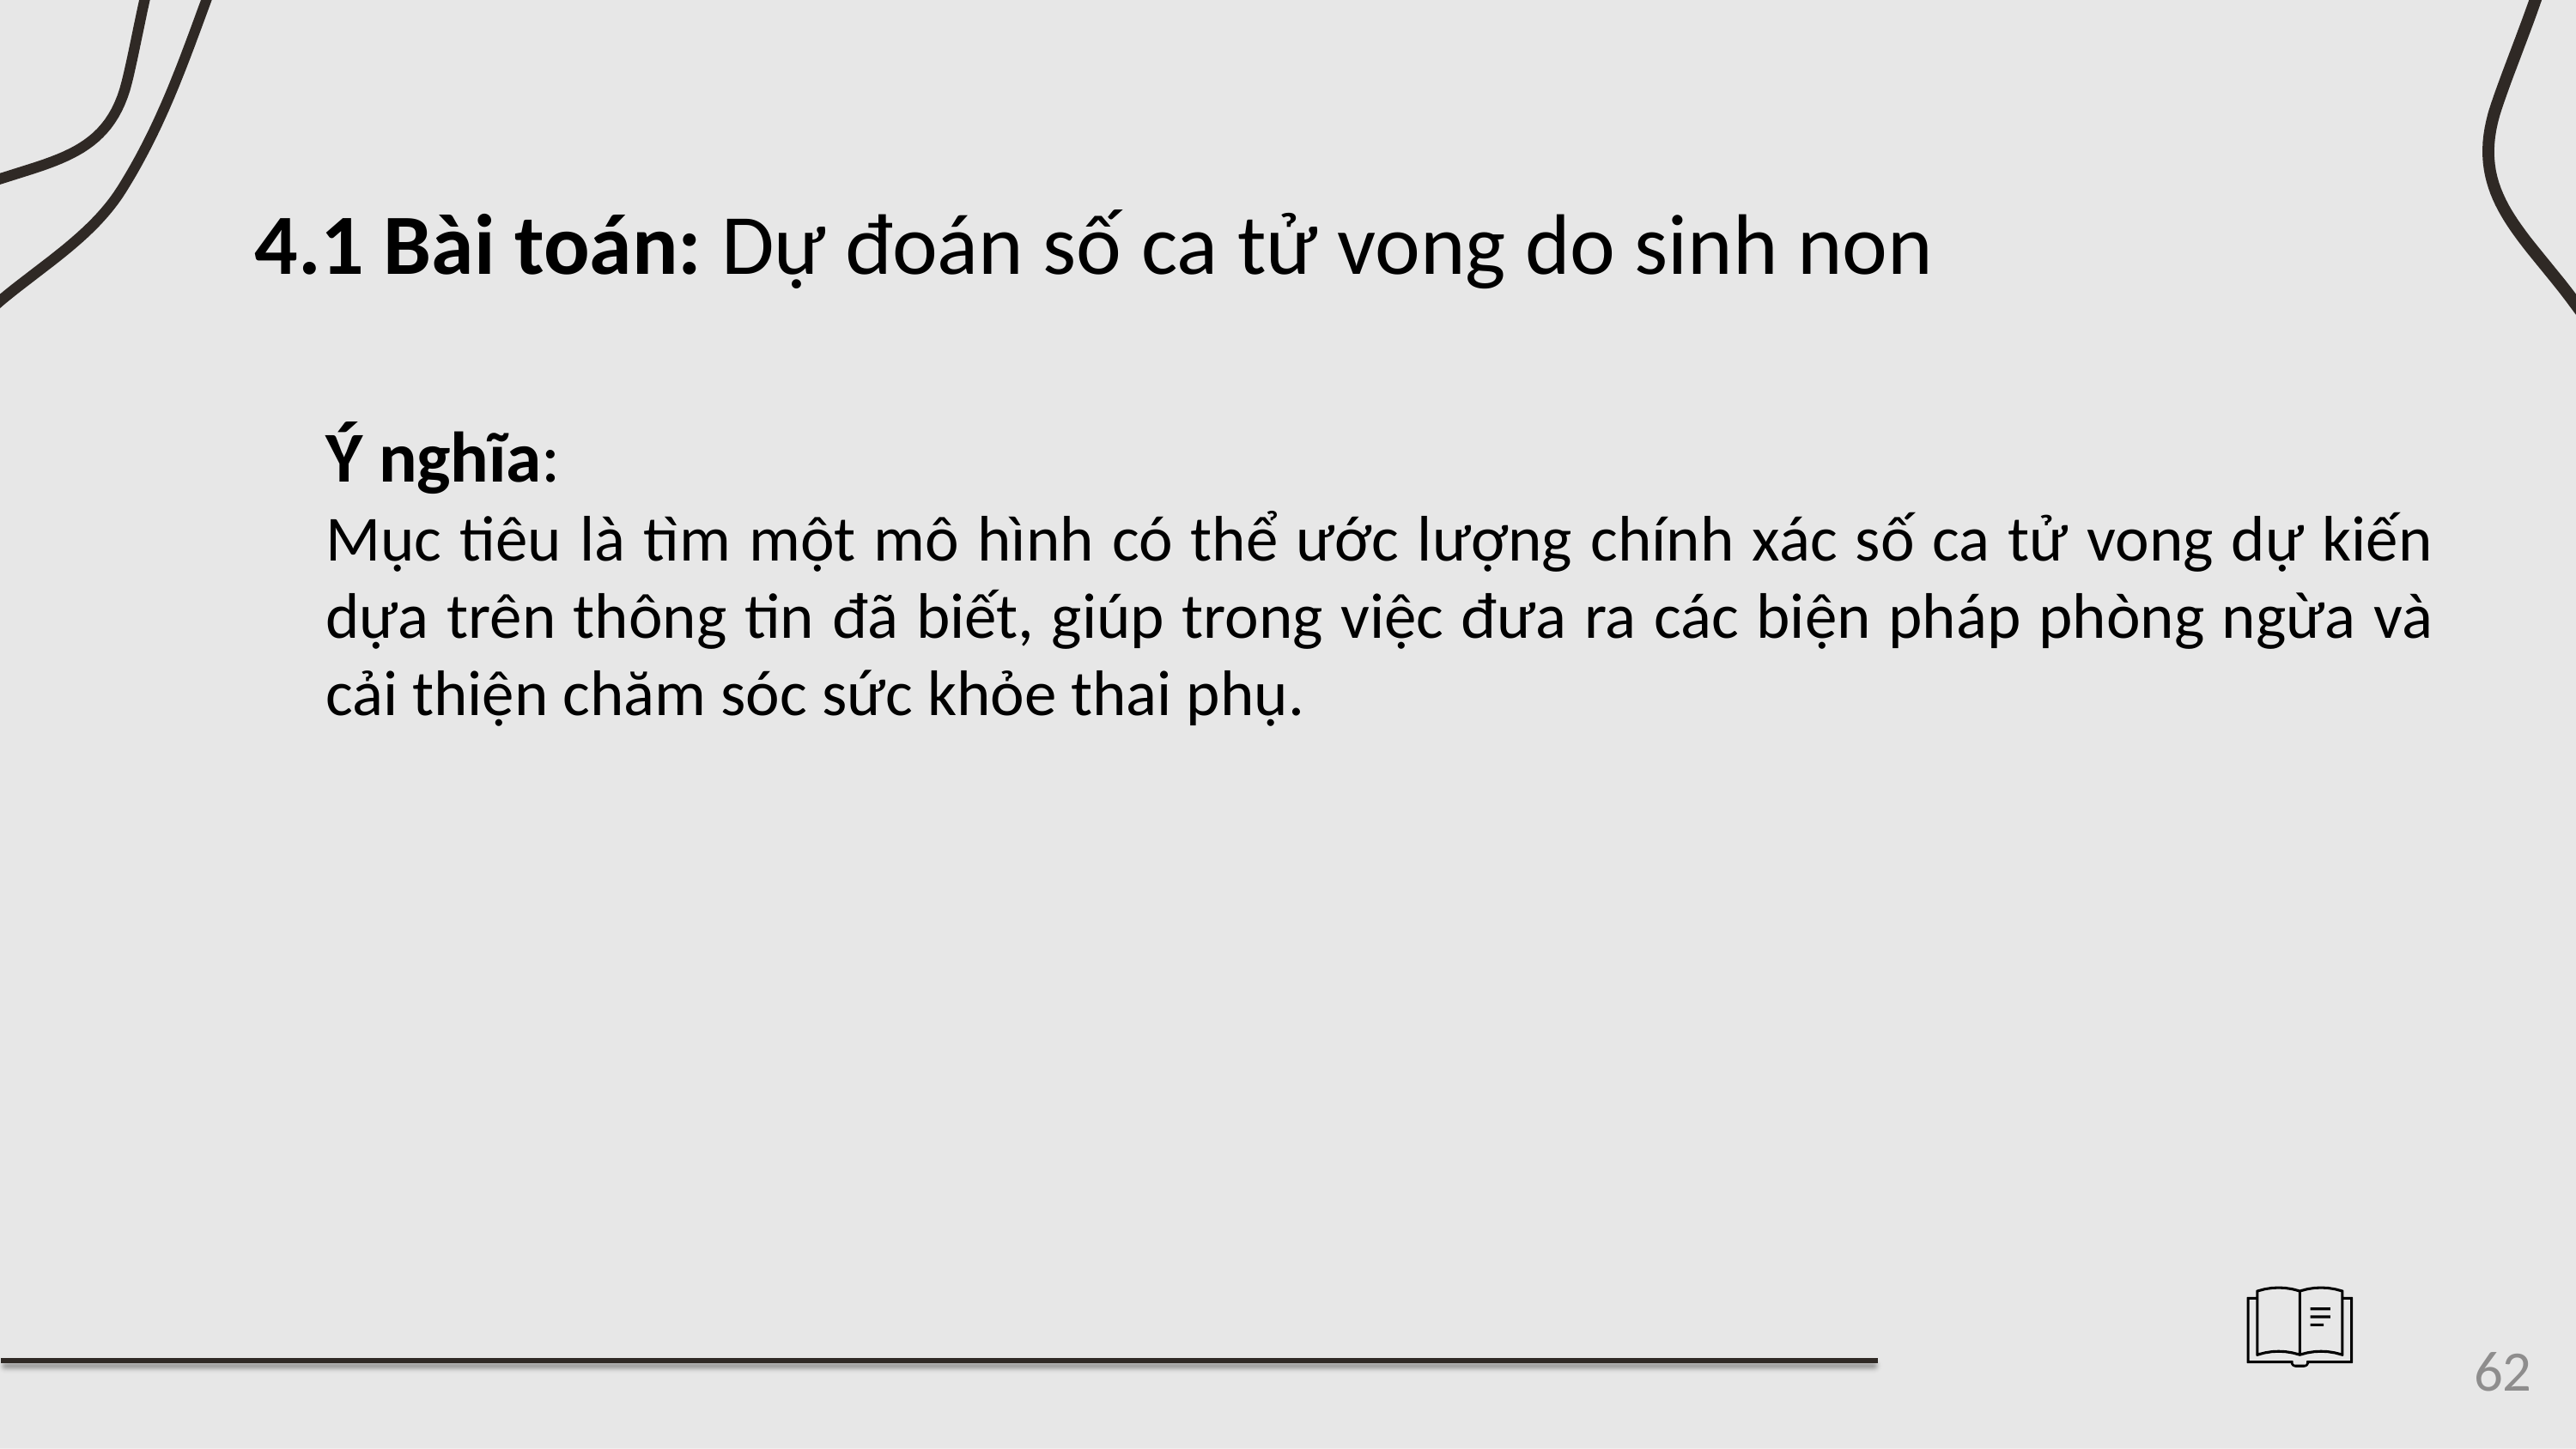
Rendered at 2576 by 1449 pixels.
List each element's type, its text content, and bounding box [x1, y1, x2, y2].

title 4.1 Bài toán: Dự đoán số ca tử vong do sinh non [252, 186, 2420, 431]
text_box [0, 1355, 1888, 1376]
text_box Ý nghĩa: Mục tiêu là tìm một mô hình có thể ước lượng chính xác số ca tử vong dự kiến dựa trên thông tin đã biết, giúp trong việc đưa ra các biện pháp phòng ngừa và cải thiện chăm sóc sức khỏe thai phụ. [324, 409, 2436, 729]
text_box [2246, 1286, 2354, 1367]
slide_number 62 [2468, 1346, 2540, 1449]
